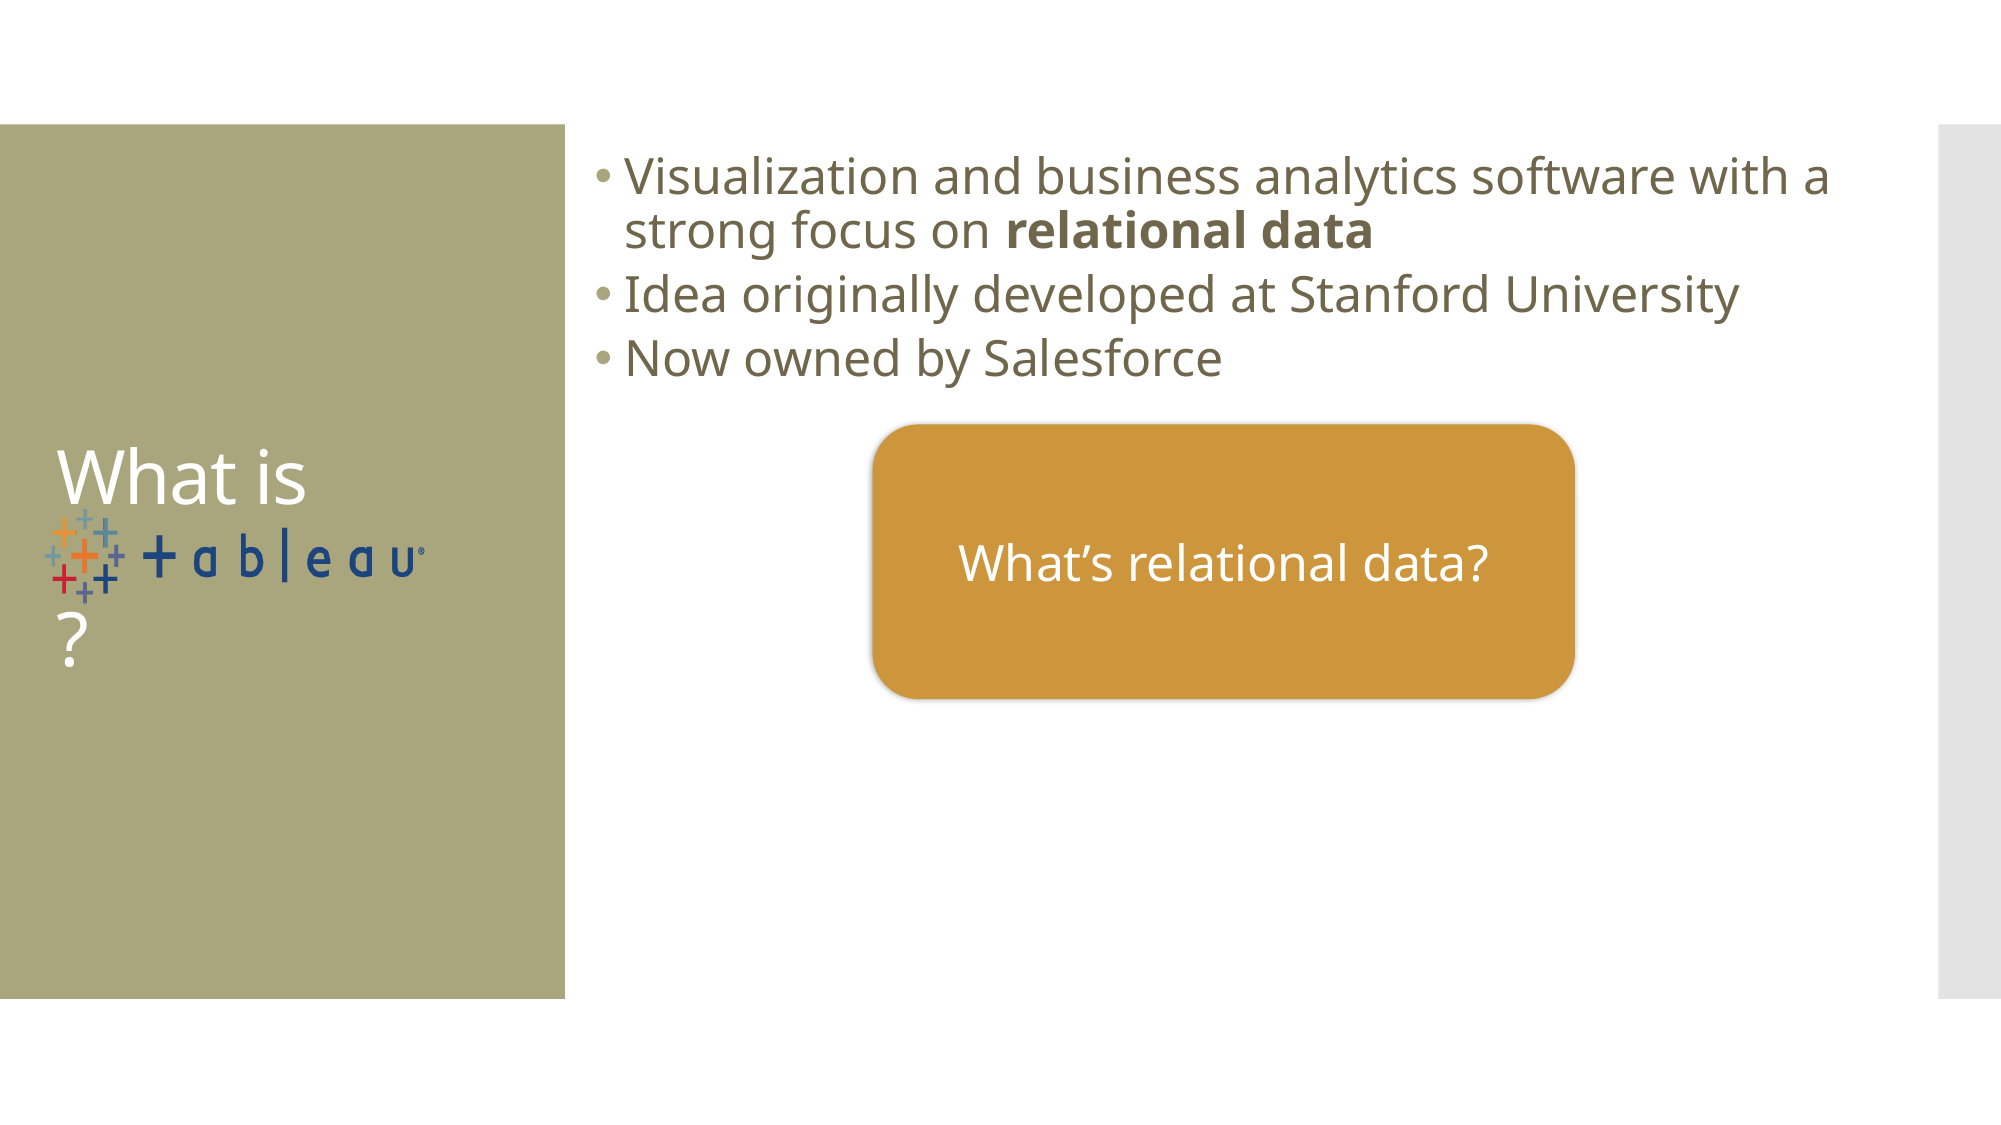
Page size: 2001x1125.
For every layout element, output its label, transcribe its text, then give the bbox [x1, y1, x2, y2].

text_box What’s relational data? [872, 424, 1575, 700]
picture [44, 509, 426, 605]
text_box What is ? [41, 184, 525, 940]
list Visualization and business analytics software with a strong focus on relational data Idea originally developed at Stanford University Now owned by Salesforce [579, 143, 1930, 982]
